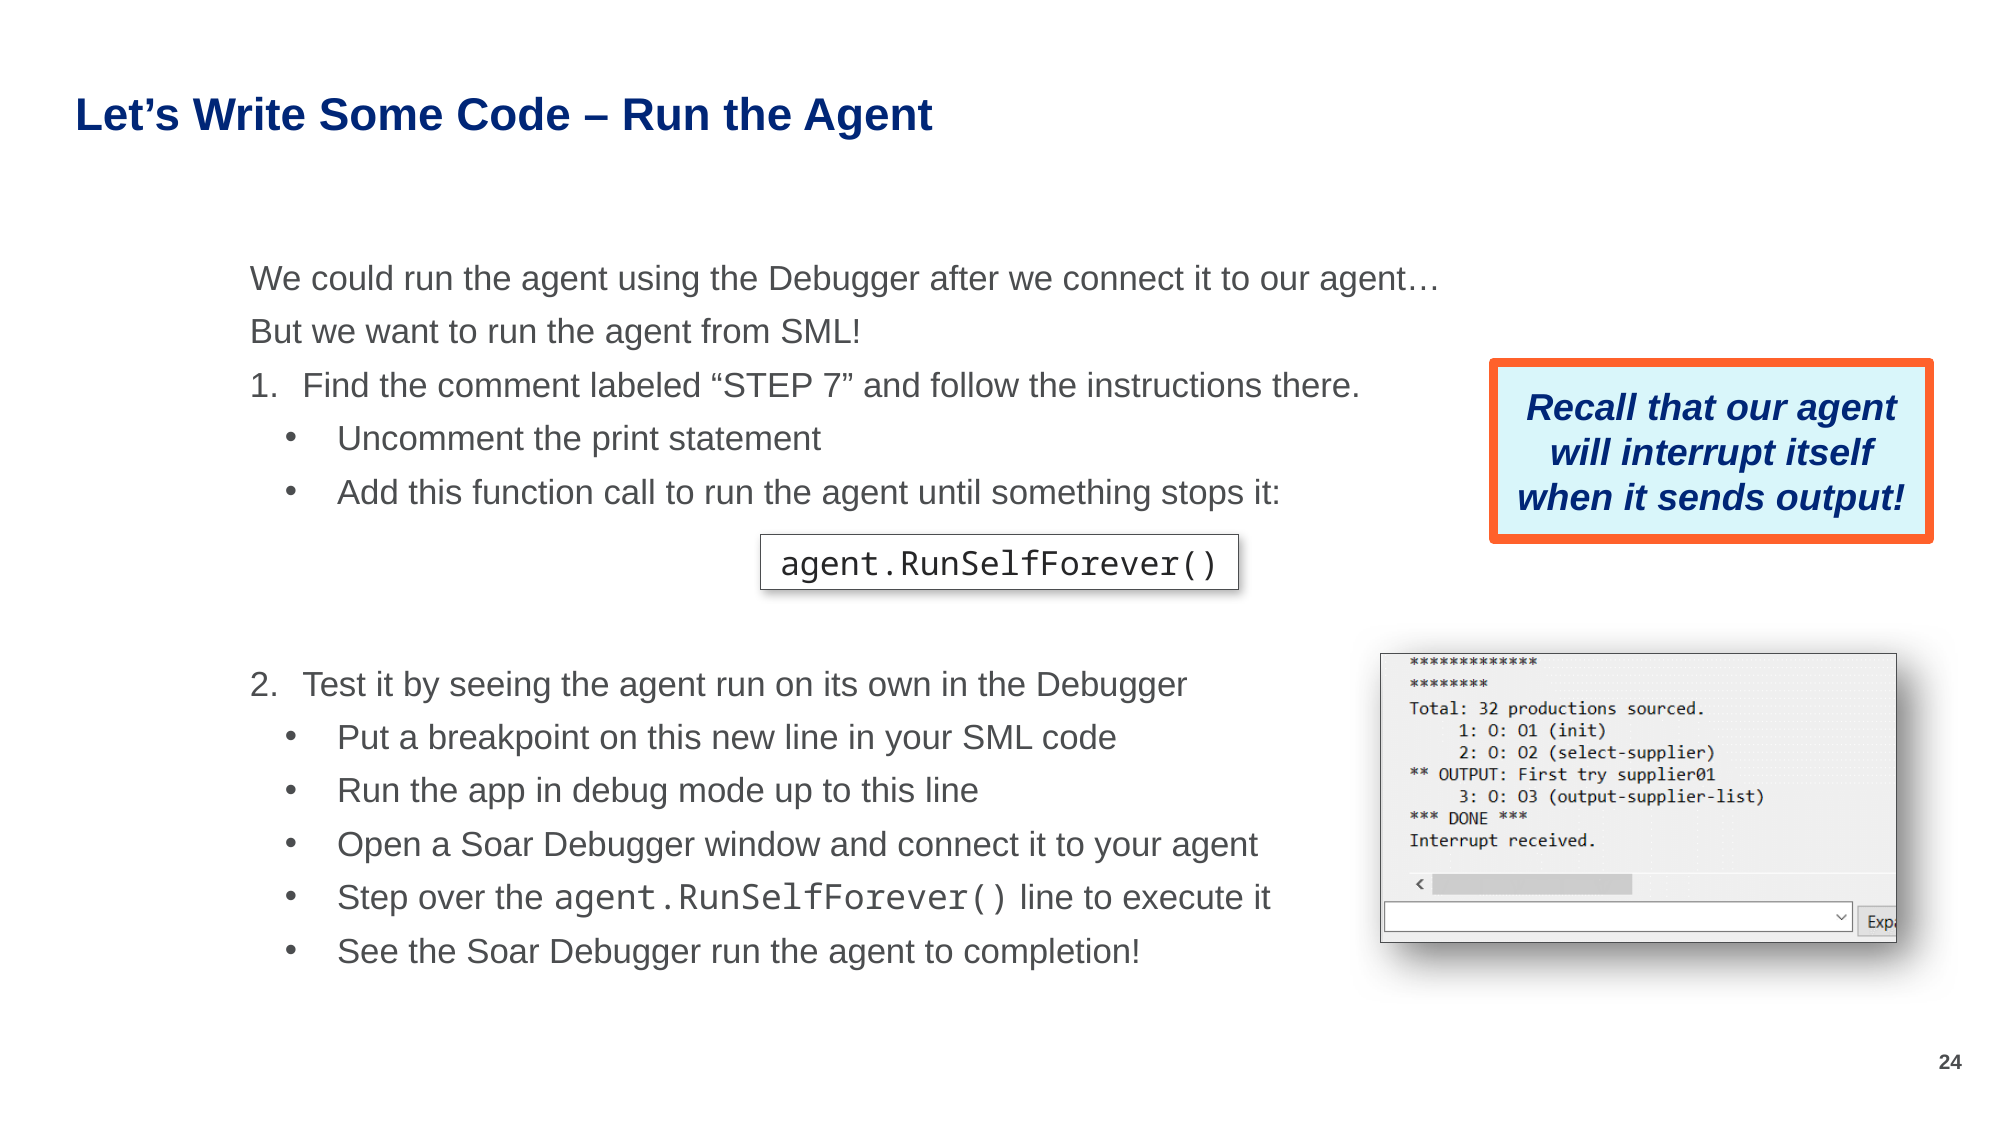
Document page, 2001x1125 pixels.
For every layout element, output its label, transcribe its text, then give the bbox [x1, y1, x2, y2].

text_box agent.RunSelfForever() [760, 534, 1239, 590]
text_box Recall that our agent will interrupt itself when it sends output! [1493, 361, 1931, 540]
list We could run the agent using the Debugger after we connect it to our agent… But we want to run the agent from SML! Find the comment labeled “STEP 7” and follow the instructions there. Uncomment the print statement Add this function call to run the agent until something stops it: Test it by seeing the agent run on its own in the Debugger Put a breakpoint on this new line in your SML code Run the app in debug mode up to this line Open a Soar Debugger window and connect it to your agent Step over the agent.RunSelfForever() line to execute it See the Soar Debugger run the agent to completion! [249, 255, 1750, 978]
picture [1380, 653, 1897, 943]
title Let’s Write Some Code – Run the Agent [75, 91, 1650, 142]
